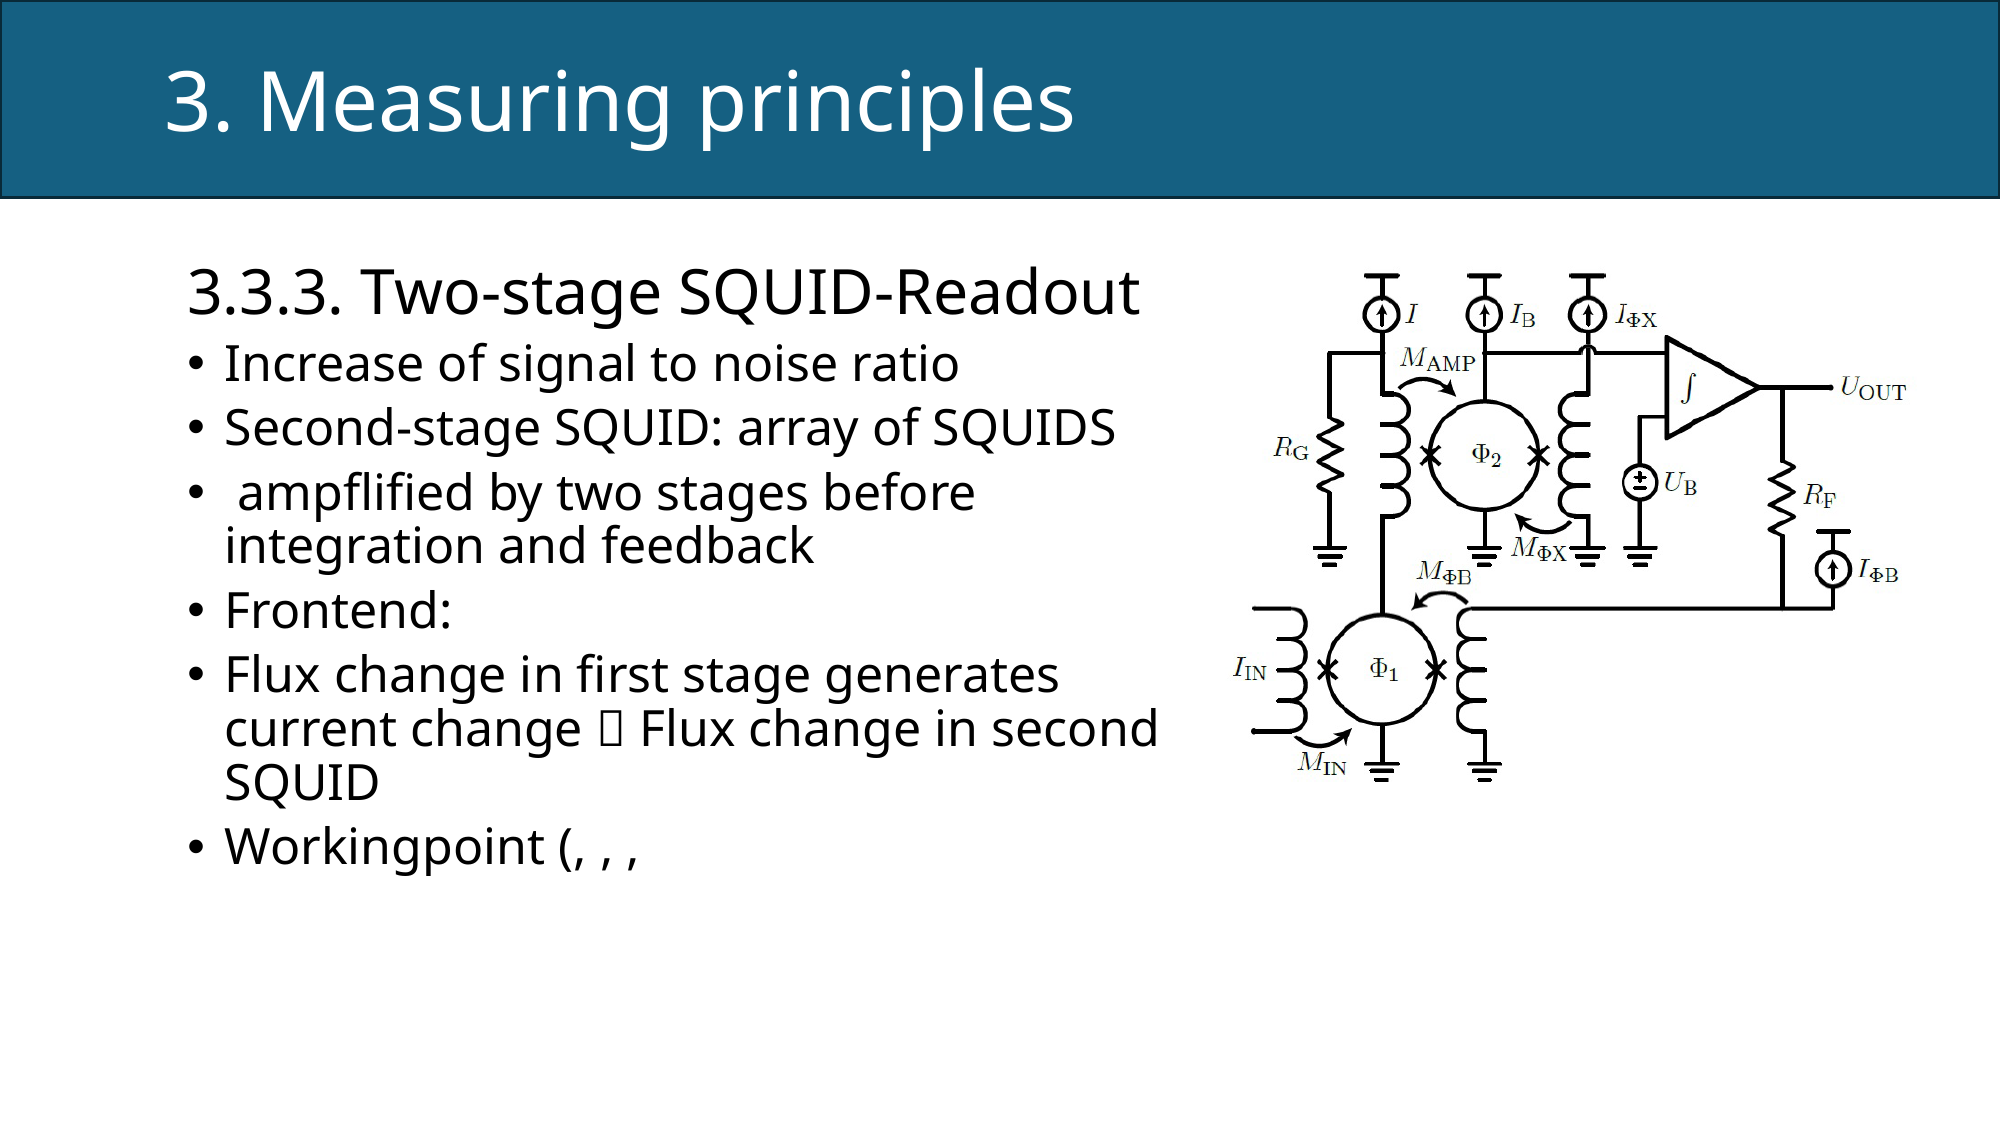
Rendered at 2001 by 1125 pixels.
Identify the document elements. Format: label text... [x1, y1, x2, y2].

text_box 3. Measuring principles [0, 0, 2000, 199]
picture [1224, 259, 1926, 802]
